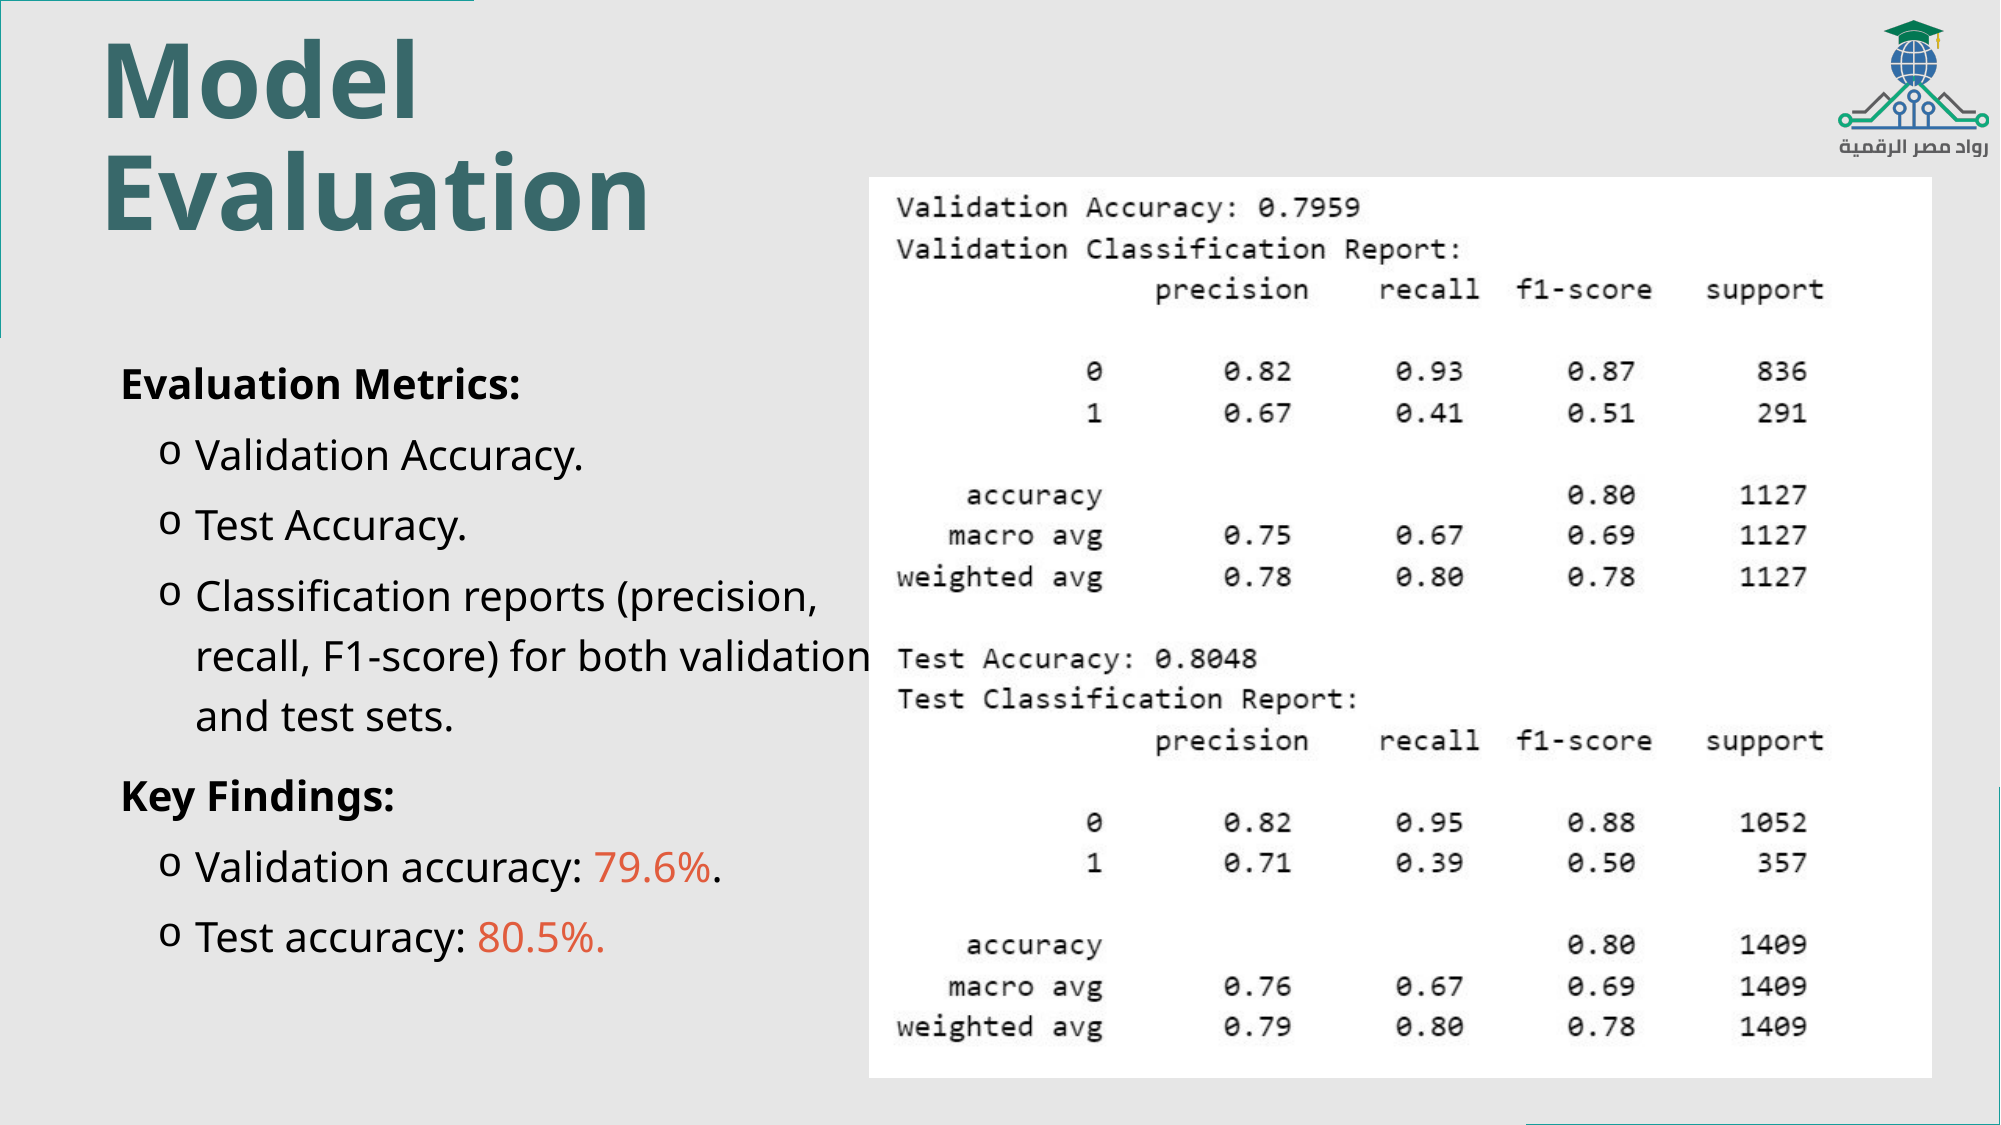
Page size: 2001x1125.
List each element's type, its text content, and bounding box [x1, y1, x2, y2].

text_box Model Evaluation [84, 17, 876, 261]
picture [869, 177, 1932, 1078]
text_box Evaluation Metrics: Validation Accuracy. Test Accuracy. Classification reports (precision, recall, F1-score) for both validation and test sets. Key Findings: Validation accuracy: 79.6%. Test accuracy: 80.5%. [105, 340, 869, 964]
picture [1838, 20, 1989, 158]
